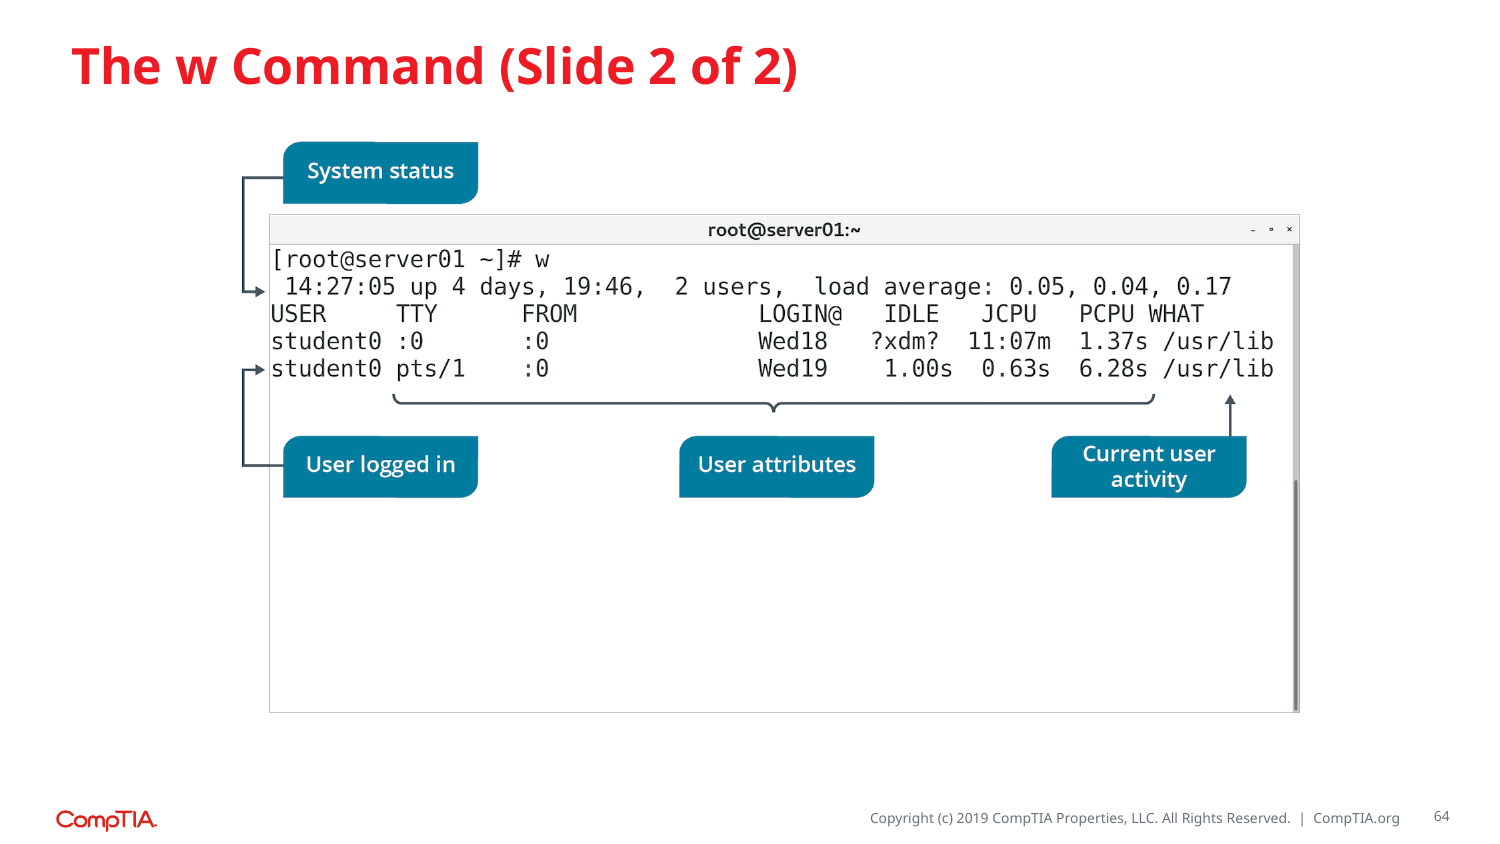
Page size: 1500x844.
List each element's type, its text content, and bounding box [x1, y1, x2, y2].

slide_number 64 [1407, 800, 1450, 835]
picture [200, 105, 1300, 713]
title The w Command (Slide 2 of 2) [56, 12, 1444, 117]
